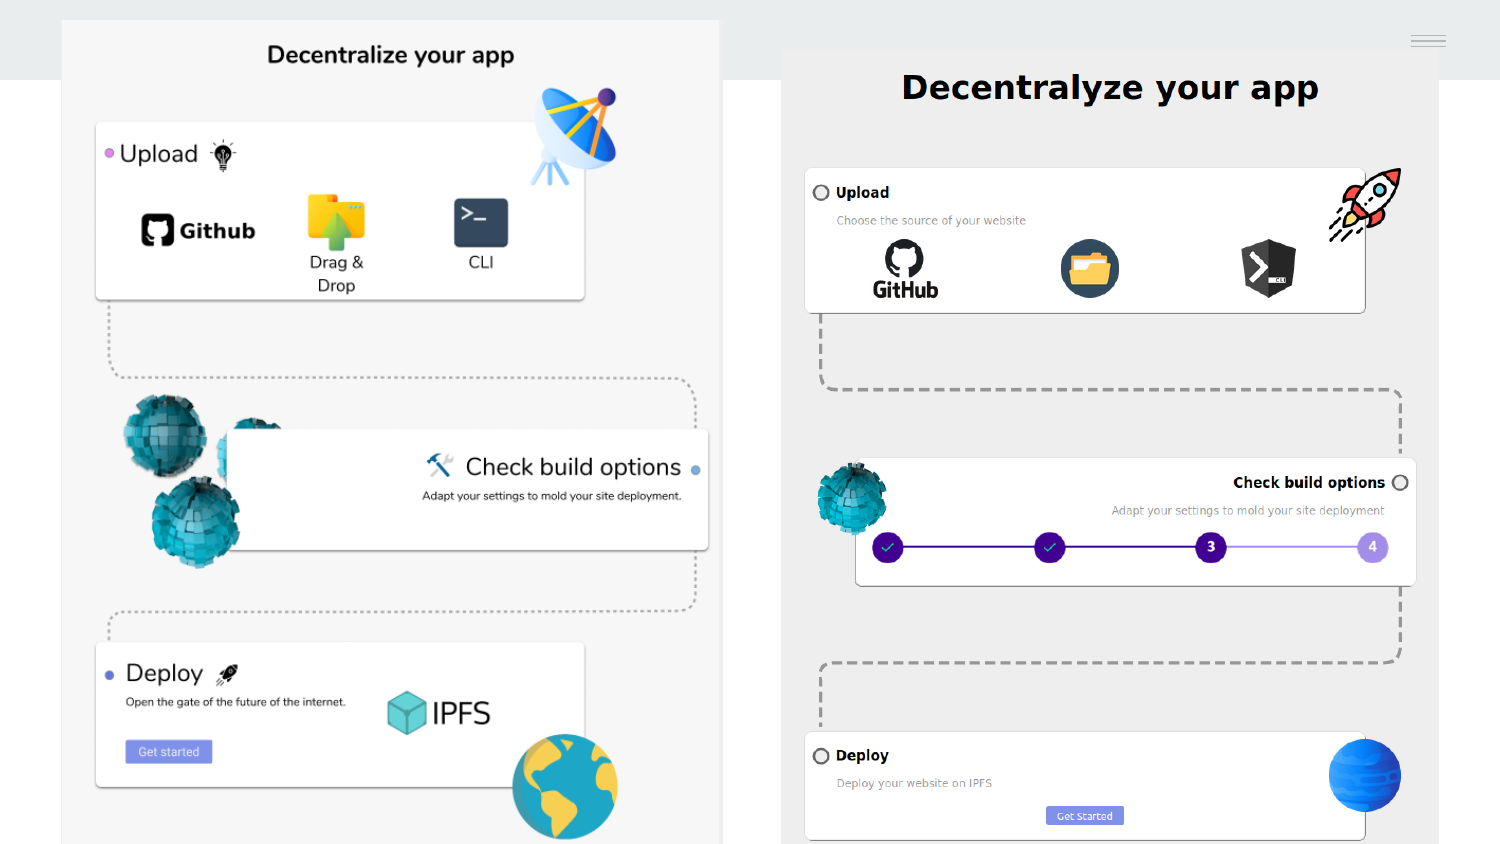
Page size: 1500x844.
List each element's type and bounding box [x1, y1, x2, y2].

picture [781, 49, 1440, 844]
picture [60, 20, 724, 844]
